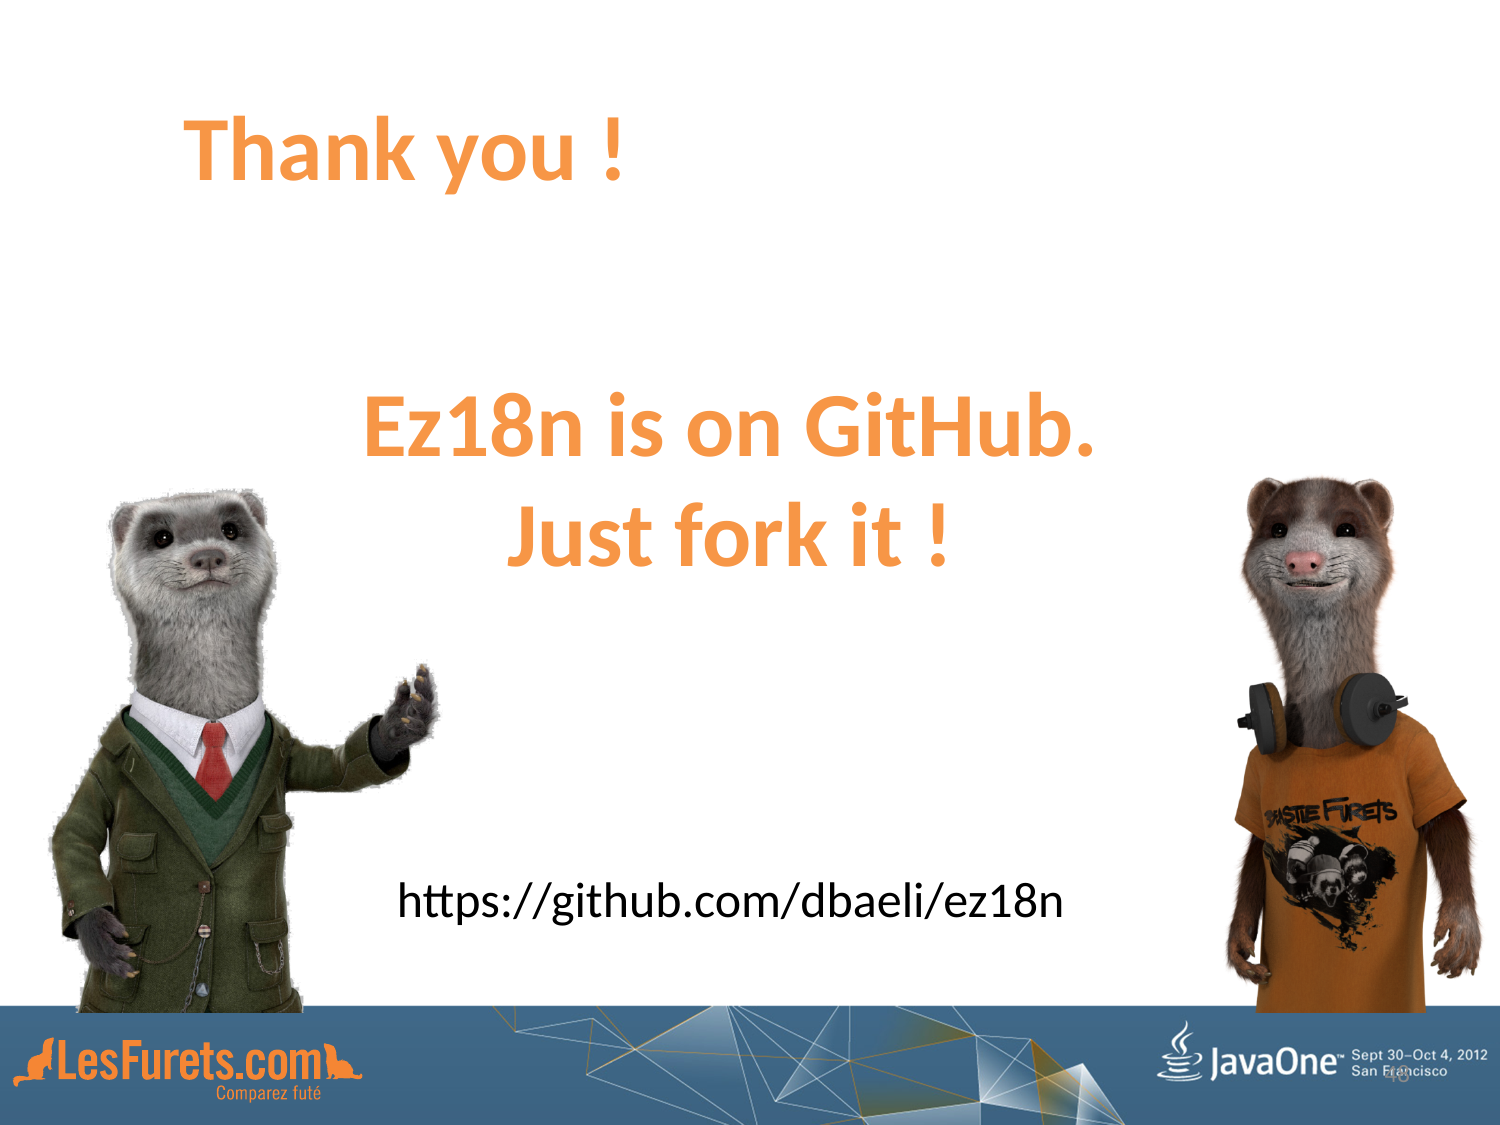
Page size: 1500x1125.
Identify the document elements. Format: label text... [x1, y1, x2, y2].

text_box https://github.com/dbaeli/ez18n [504, 862, 1057, 932]
picture [0, 0, 1500, 1125]
text_box Thank you ! [62, 50, 750, 238]
title Ez18n is on GitHub. Just fork it ! [87, 299, 1375, 650]
slide_number 48 [1074, 1042, 1425, 1103]
